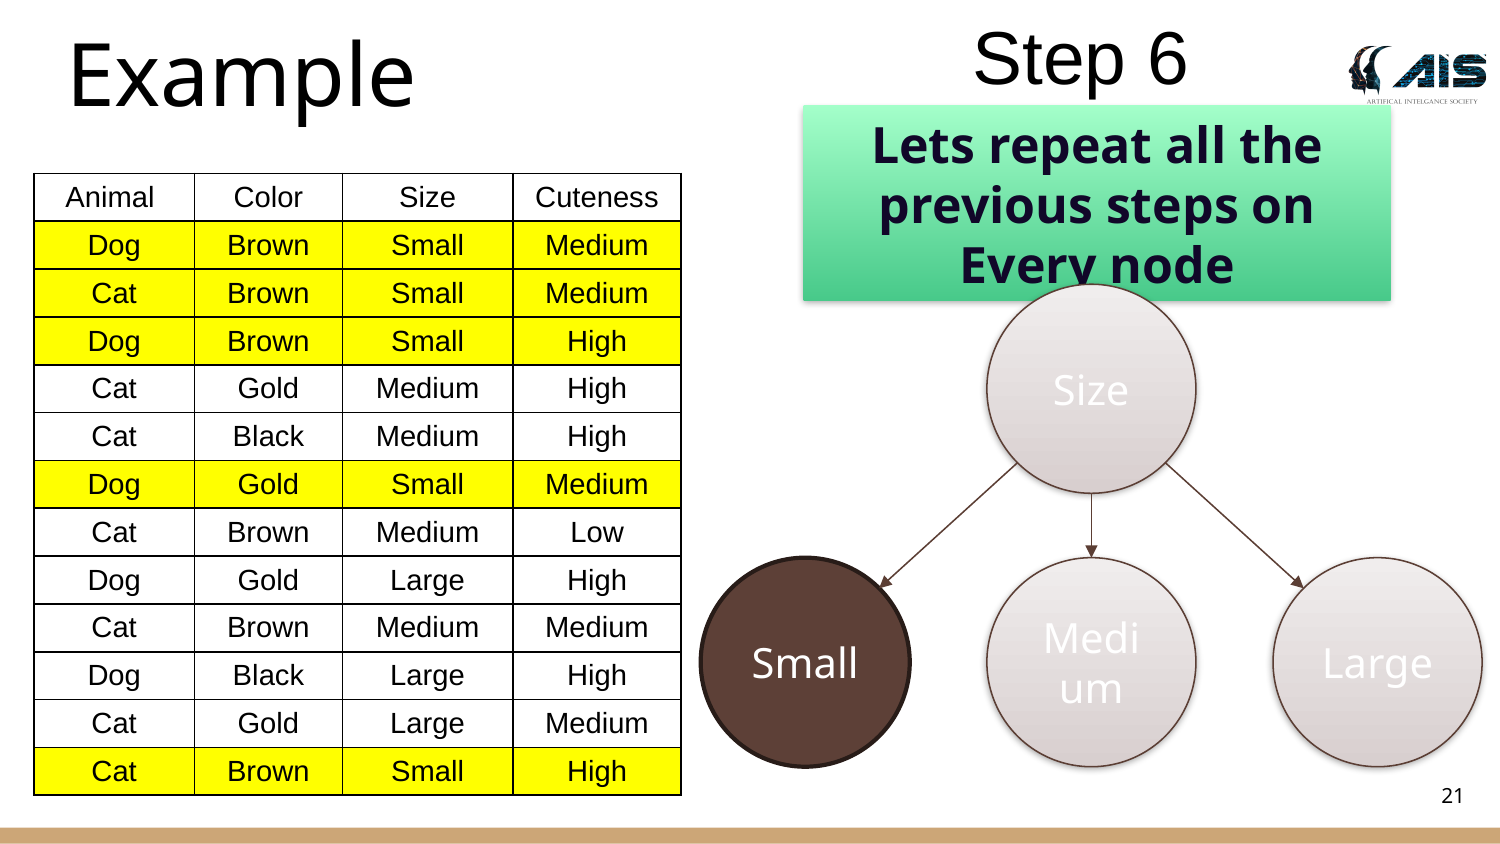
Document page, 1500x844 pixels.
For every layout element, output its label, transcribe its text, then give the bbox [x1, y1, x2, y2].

table_cell Medium [343, 413, 512, 460]
text_box Small [698, 555, 912, 769]
table_cell Gold [195, 366, 342, 412]
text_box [1165, 462, 1304, 589]
table_cell Low [514, 509, 680, 555]
table_cell Cat [35, 366, 194, 412]
table_cell Cat [35, 605, 194, 651]
title Example [51, 3, 682, 140]
table_cell Brown [195, 222, 342, 268]
table_cell Gold [195, 461, 342, 507]
text_box Medium [986, 556, 1197, 768]
text_box Lets repeat all the previous steps on Every node [803, 105, 1391, 301]
table_cell Medium [343, 366, 512, 412]
table_cell Small [343, 748, 512, 794]
table_cell High [514, 653, 680, 699]
table_cell Dog [35, 557, 194, 603]
table_cell Cat [35, 509, 194, 555]
table_header Cuteness [514, 174, 680, 220]
table_header Size [343, 174, 512, 220]
table_cell Dog [35, 653, 194, 699]
table_cell Small [343, 318, 512, 364]
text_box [878, 462, 1018, 589]
table_cell Black [195, 653, 342, 699]
table_cell Medium [514, 222, 680, 268]
table_cell Gold [195, 557, 342, 603]
table_cell Cat [35, 270, 194, 316]
text_box Size [986, 283, 1197, 495]
picture [1347, 0, 1500, 153]
table_cell Large [343, 653, 512, 699]
table_cell Small [343, 222, 512, 268]
table_cell High [514, 557, 680, 603]
table_cell Cat [35, 413, 194, 460]
table_cell Small [343, 461, 512, 507]
table_cell Dog [35, 222, 194, 268]
table_cell Brown [195, 605, 342, 651]
table_cell Large [343, 700, 512, 747]
table_header Color [195, 174, 342, 220]
table_cell Medium [514, 605, 680, 651]
table_cell Medium [343, 605, 512, 651]
table_cell Small [343, 270, 512, 316]
text_box Large [1272, 556, 1483, 768]
table_cell Dog [35, 461, 194, 507]
table_cell Brown [195, 318, 342, 364]
table_cell High [514, 748, 680, 794]
text_box Step 6 [864, 2, 1297, 103]
slide_number 21 [1389, 764, 1480, 830]
table_cell Medium [514, 461, 680, 507]
table_cell Medium [514, 700, 680, 747]
table_cell Cat [35, 748, 194, 794]
table_cell Cat [35, 700, 194, 747]
table_cell Large [343, 557, 512, 603]
table_cell Brown [195, 509, 342, 555]
table_cell High [514, 318, 680, 364]
table_cell Brown [195, 270, 342, 316]
table_cell High [514, 413, 680, 460]
table_cell Black [195, 413, 342, 460]
table_cell Medium [514, 270, 680, 316]
table_cell Dog [35, 318, 194, 364]
table_cell Brown [195, 748, 342, 794]
table_cell Gold [195, 700, 342, 747]
table_cell High [514, 366, 680, 412]
table_cell Medium [343, 509, 512, 555]
table_header Animal [35, 174, 194, 220]
